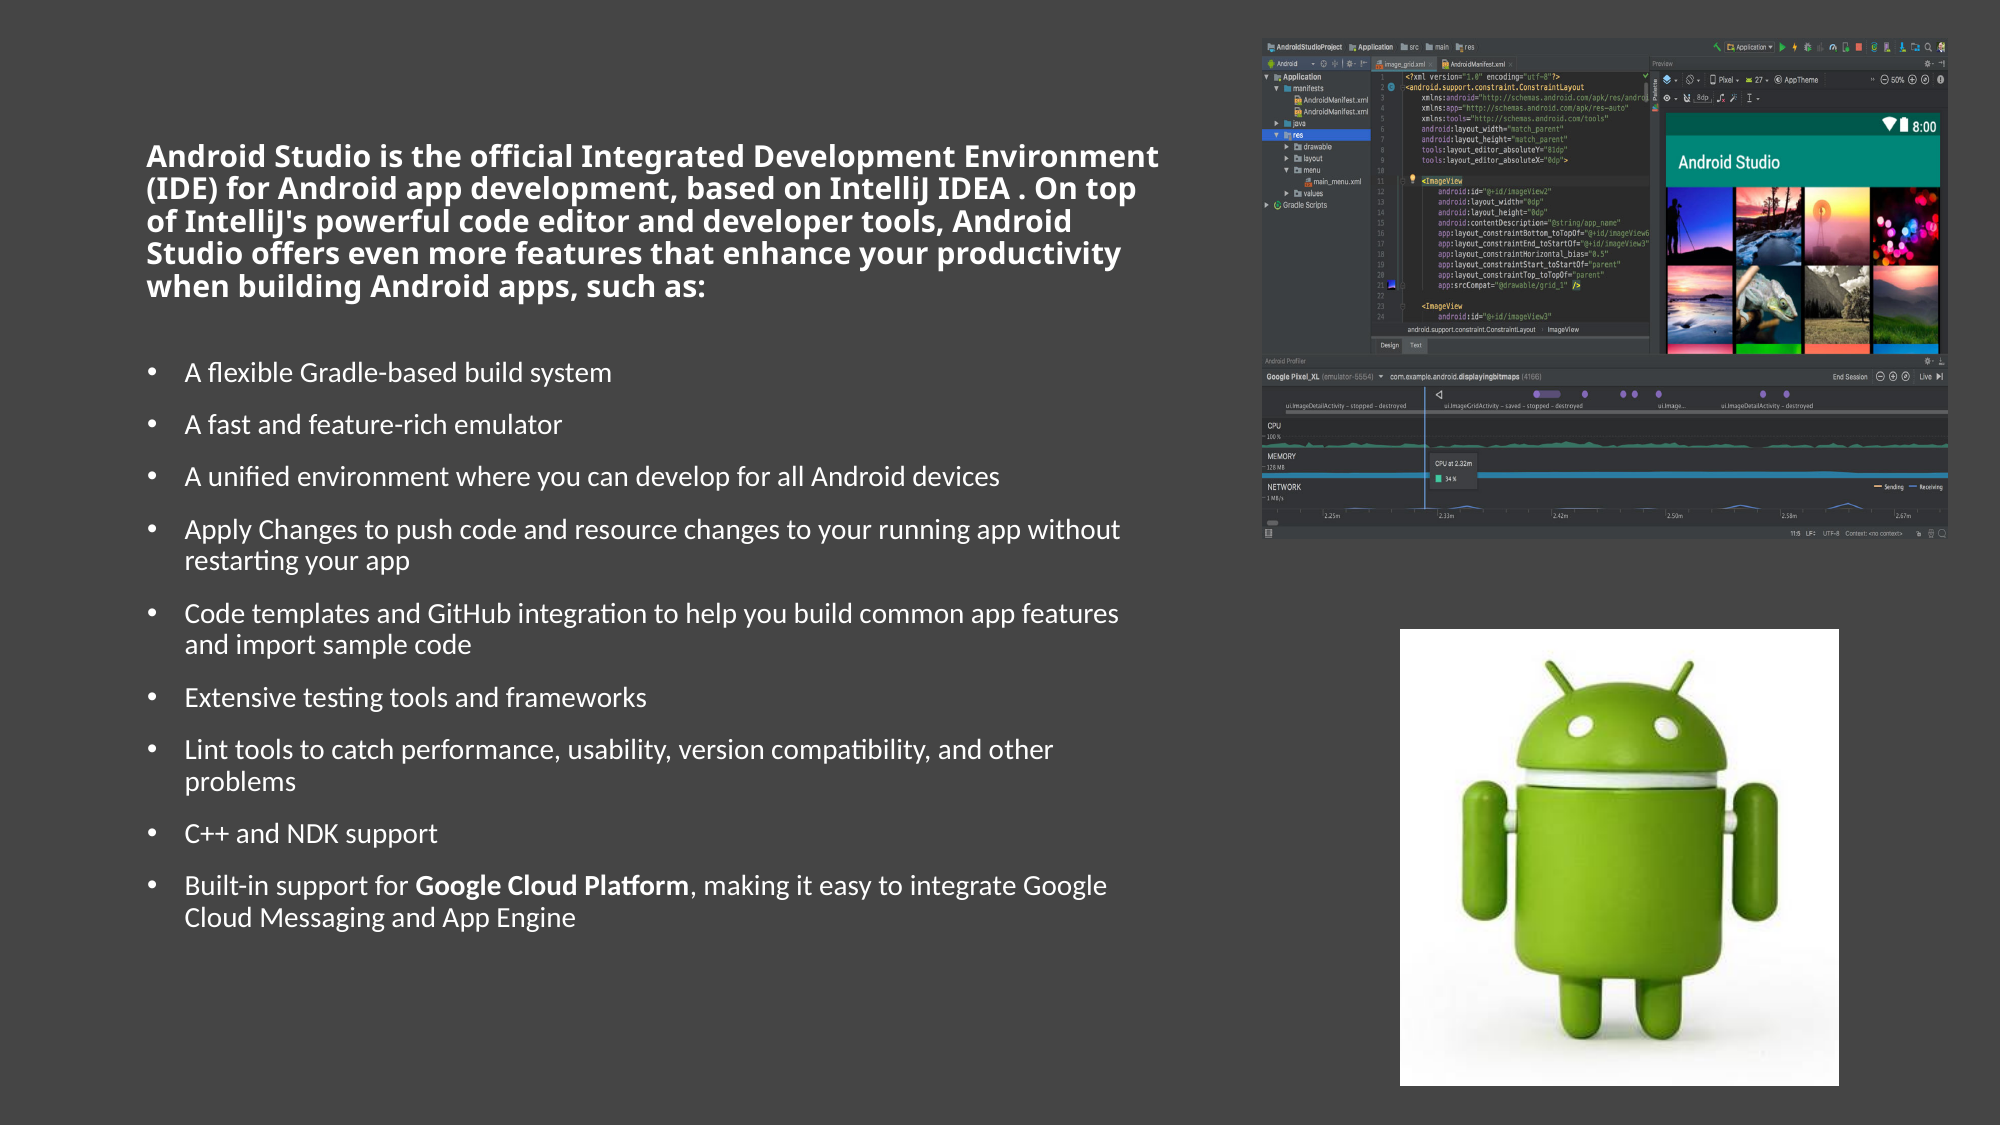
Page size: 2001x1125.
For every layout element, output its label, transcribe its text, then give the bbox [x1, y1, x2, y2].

list A flexible Gradle-based build system A fast and feature-rich emulator A unified environment where you can develop for all Android devices Apply Changes to push code and resource changes to your running app without restarting your app Code templates and GitHub integration to help you build common app features and import sample code Extensive testing tools and frameworks Lint tools to catch performance, usability, version compatibility, and other problems C++ and NDK support Built-in support for Google Cloud Platform, making it easy to integrate Google Cloud Messaging and App Engine [132, 349, 1180, 993]
title Android Studio is the official Integrated Development Environment (IDE) for Android app development, based on IntelliJ IDEA . On top of IntelliJ's powerful code editor and developer tools, Android Studio offers even more features that enhance your productivity when building Android apps, such as: [131, 131, 1180, 350]
picture [1262, 38, 1948, 540]
picture [1399, 629, 1839, 1086]
